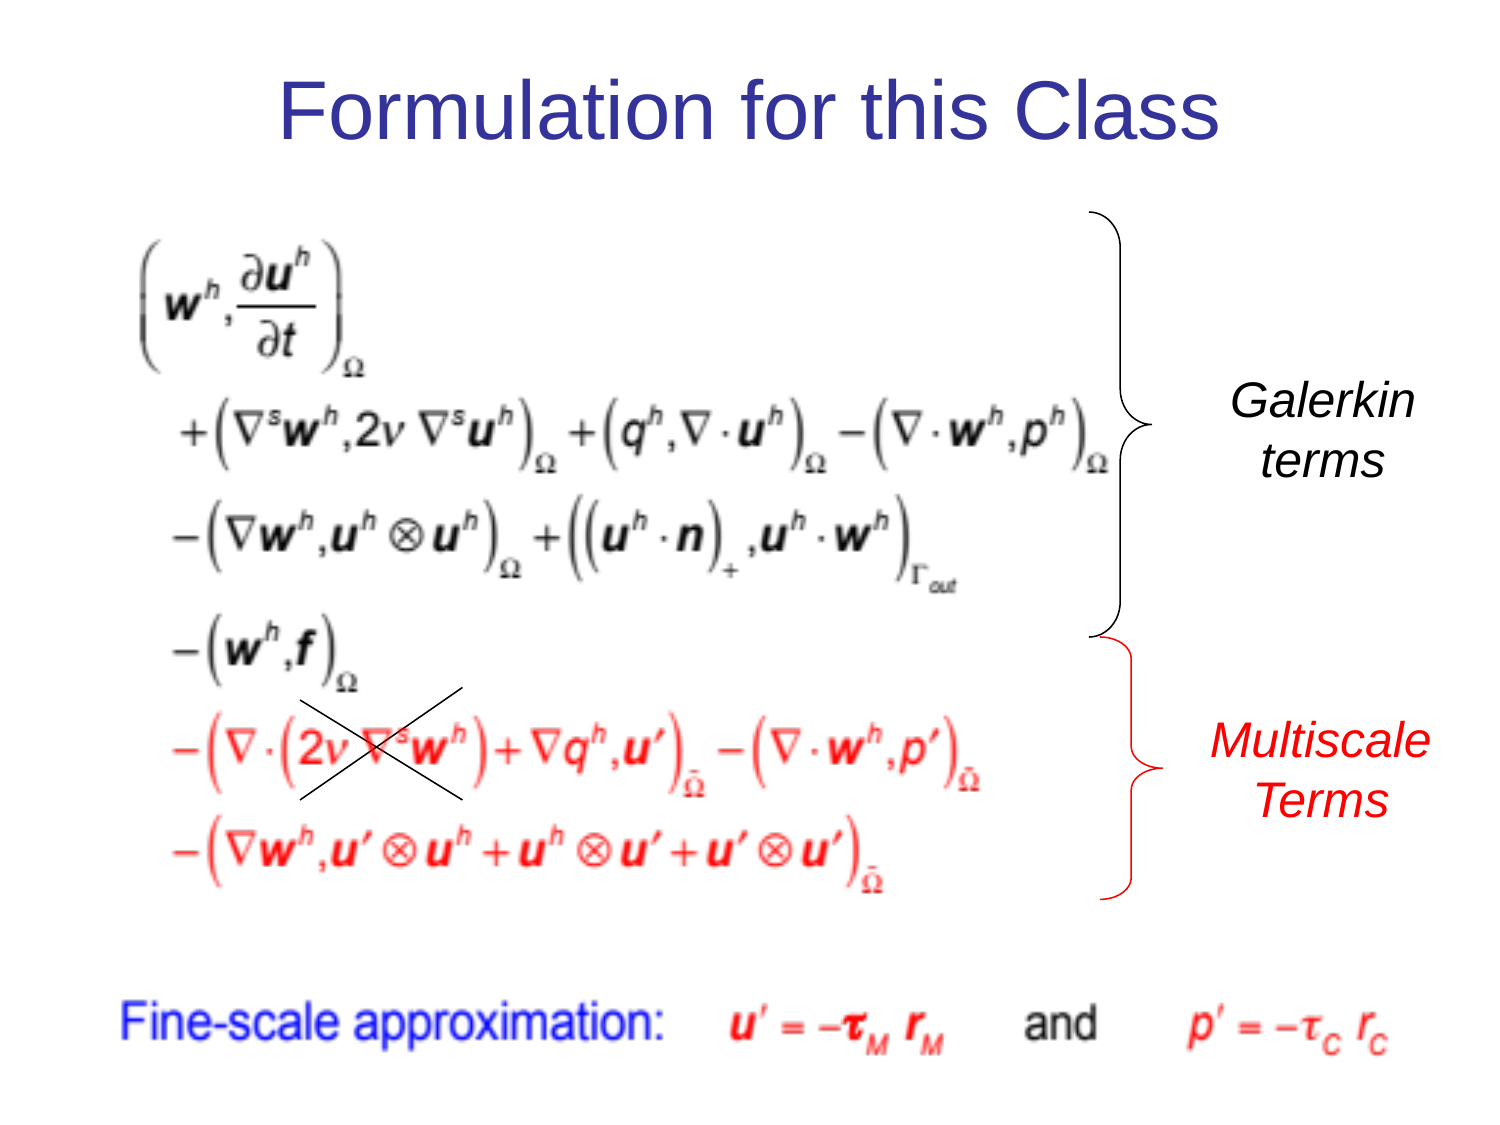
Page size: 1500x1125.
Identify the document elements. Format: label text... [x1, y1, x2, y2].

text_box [135, 228, 1115, 898]
text_box Galerkin terms [1215, 359, 1431, 495]
text_box [1119, 237, 1152, 612]
text_box [1119, 641, 1163, 895]
text_box [1088, 212, 1116, 228]
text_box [117, 985, 1394, 1062]
text_box Multiscale Terms [1194, 699, 1447, 835]
text_box Formulation for this Class [112, 12, 1388, 200]
